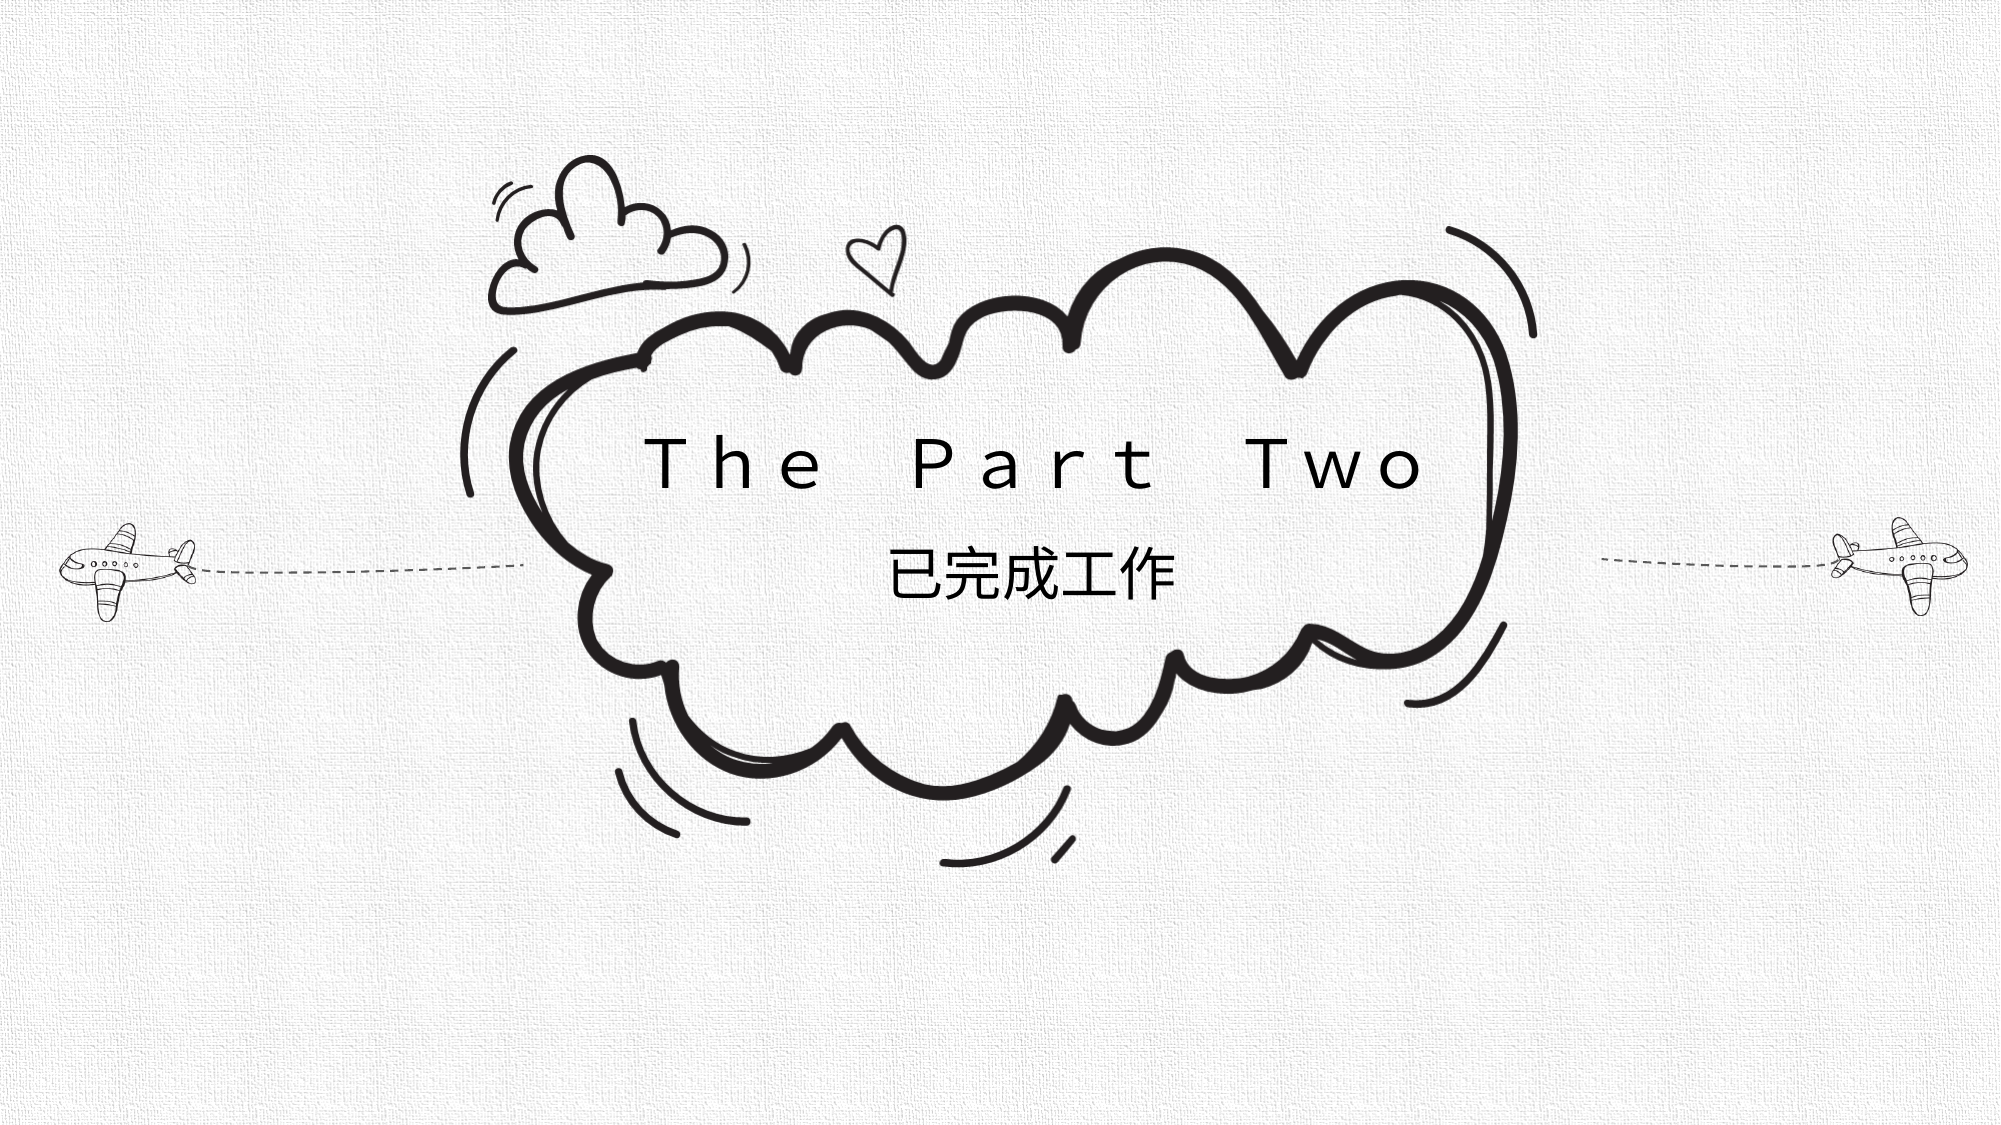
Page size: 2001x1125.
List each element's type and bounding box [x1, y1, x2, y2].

text_box [1601, 517, 1968, 616]
text_box [59, 523, 524, 622]
picture [0, 0, 2001, 1125]
